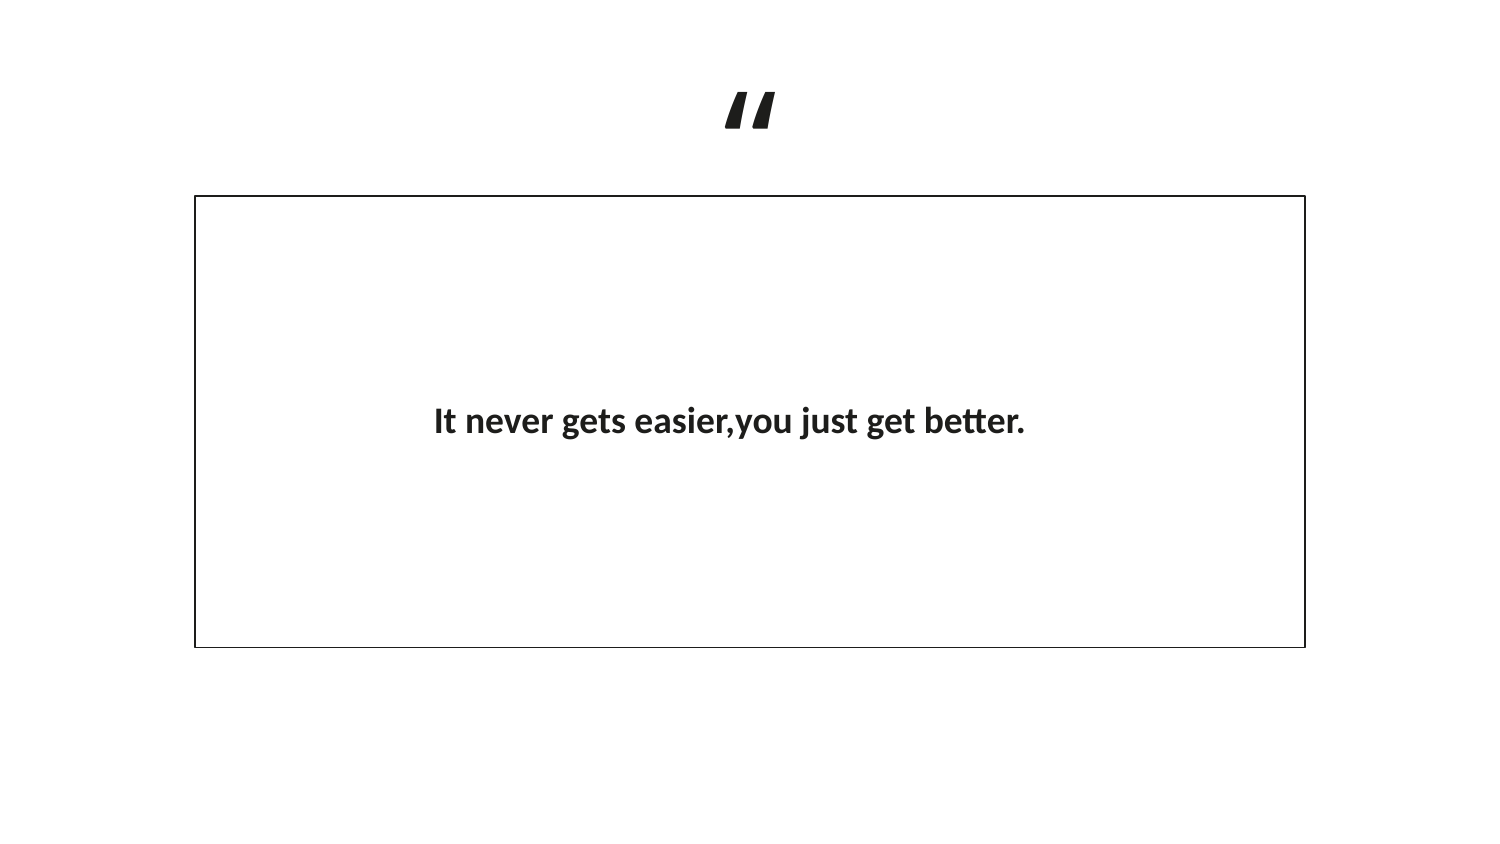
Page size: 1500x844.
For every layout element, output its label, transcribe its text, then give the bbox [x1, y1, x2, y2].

list It never gets easier,you just get better. [197, 400, 1303, 535]
